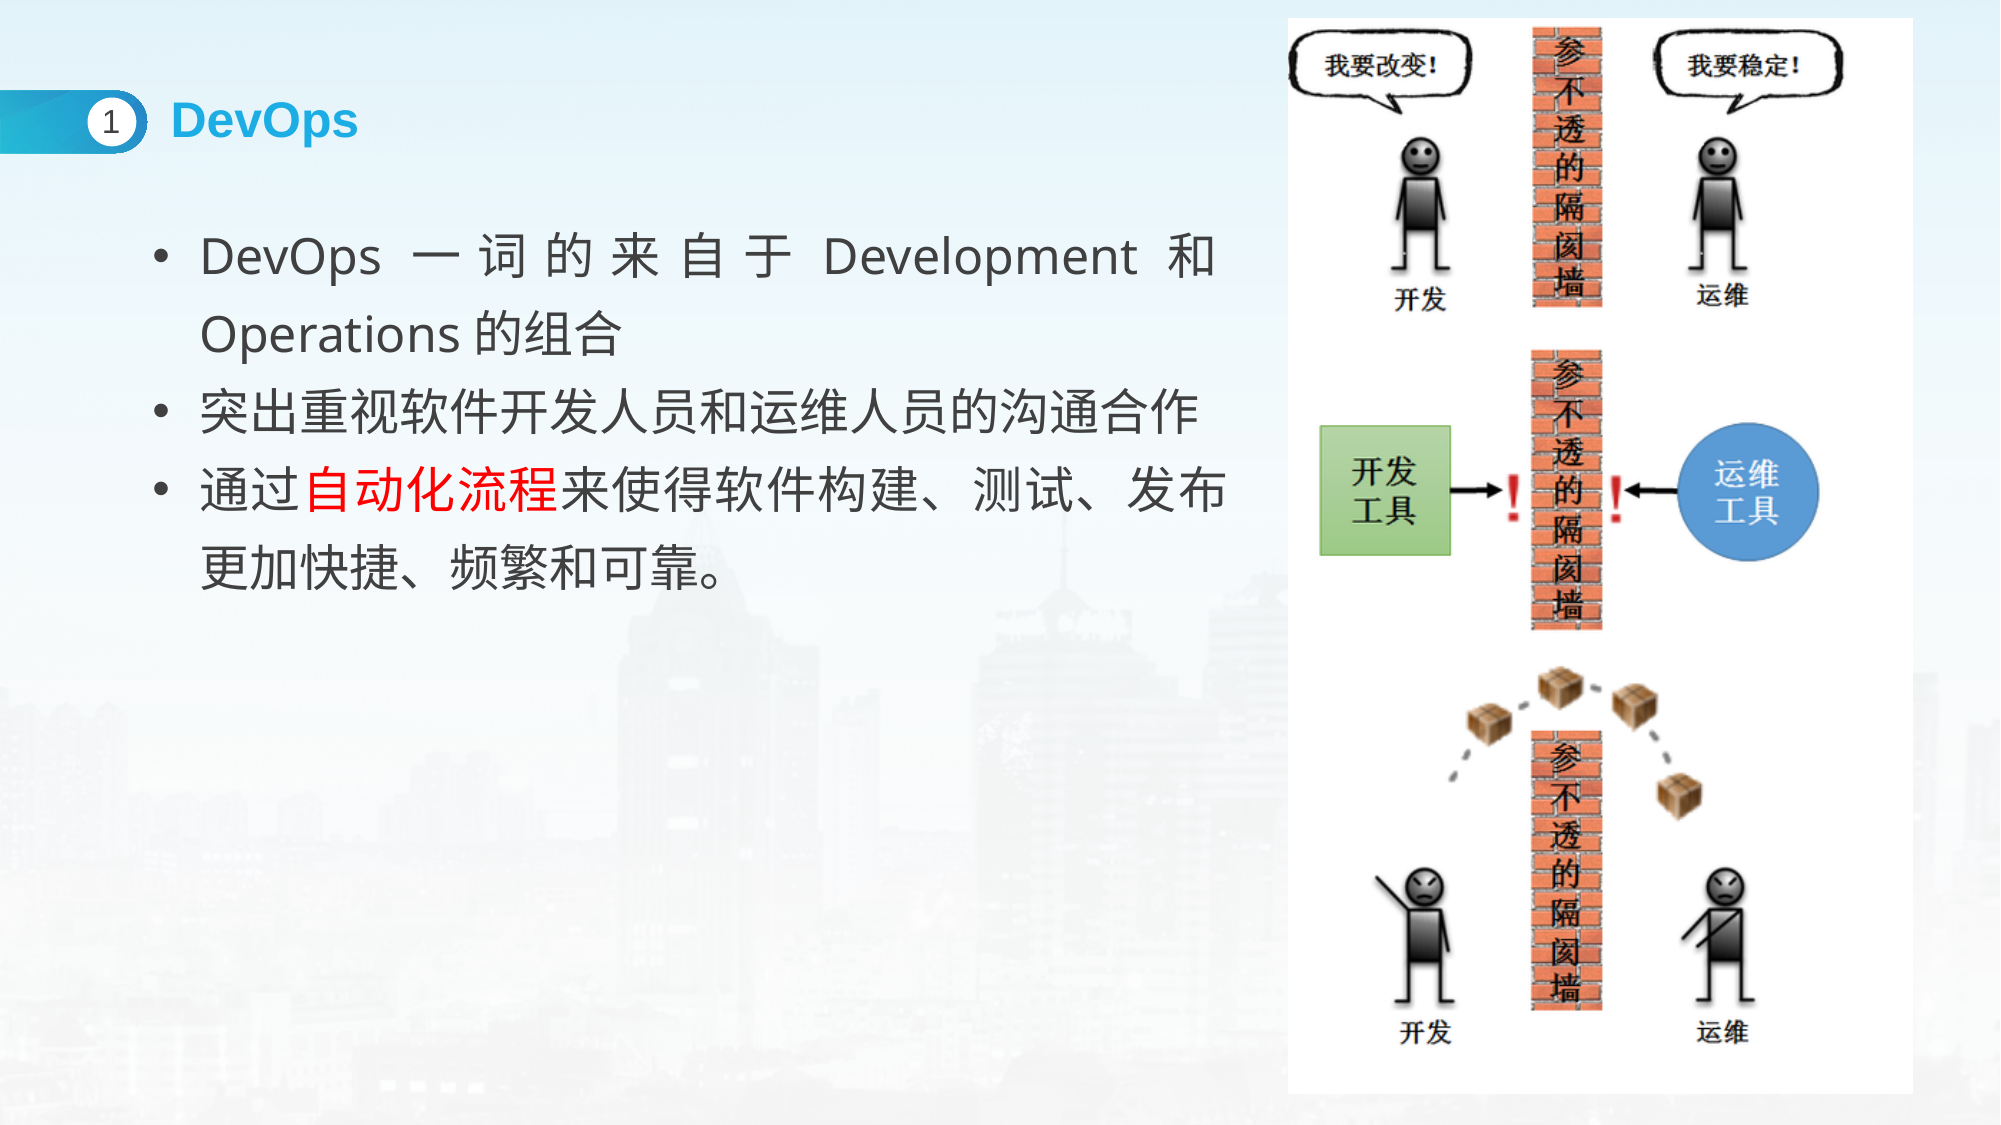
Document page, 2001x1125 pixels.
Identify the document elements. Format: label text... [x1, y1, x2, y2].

list 1 [87, 97, 138, 149]
list DevOps [155, 87, 378, 157]
text_box DevOps一词的来自于Development和Operations的组合 突出重视软件开发人员和运维人员的沟通合作 通过自动化流程来使得软件构建、测试、发布更加快捷、频繁和可靠。 [137, 199, 1244, 682]
picture [1288, 18, 1913, 1094]
